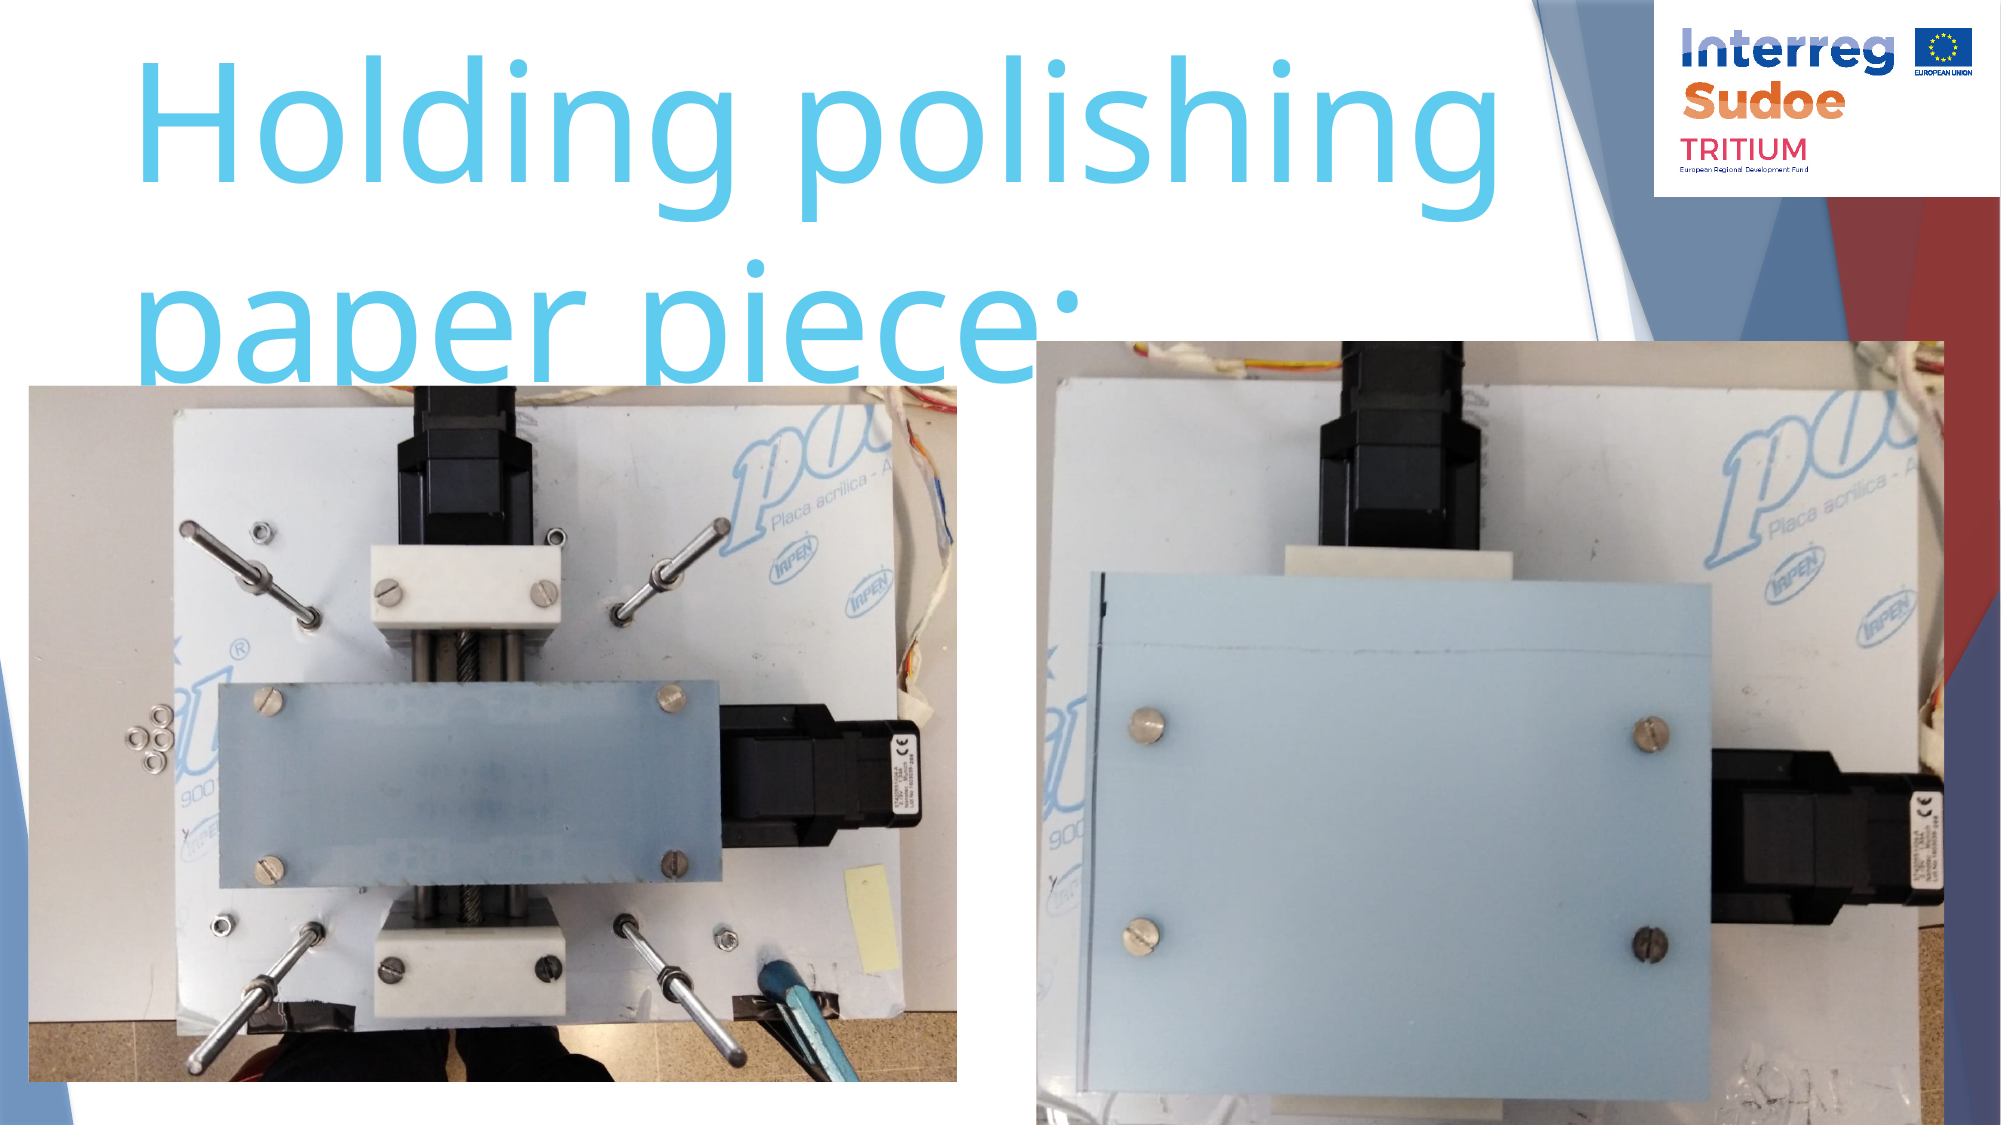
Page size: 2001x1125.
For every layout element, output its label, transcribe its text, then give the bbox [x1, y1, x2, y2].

text_box Holding polishing paper piece: [112, 8, 1578, 226]
picture [1654, 0, 2000, 197]
picture [1036, 279, 1945, 1125]
picture [29, 269, 956, 1125]
